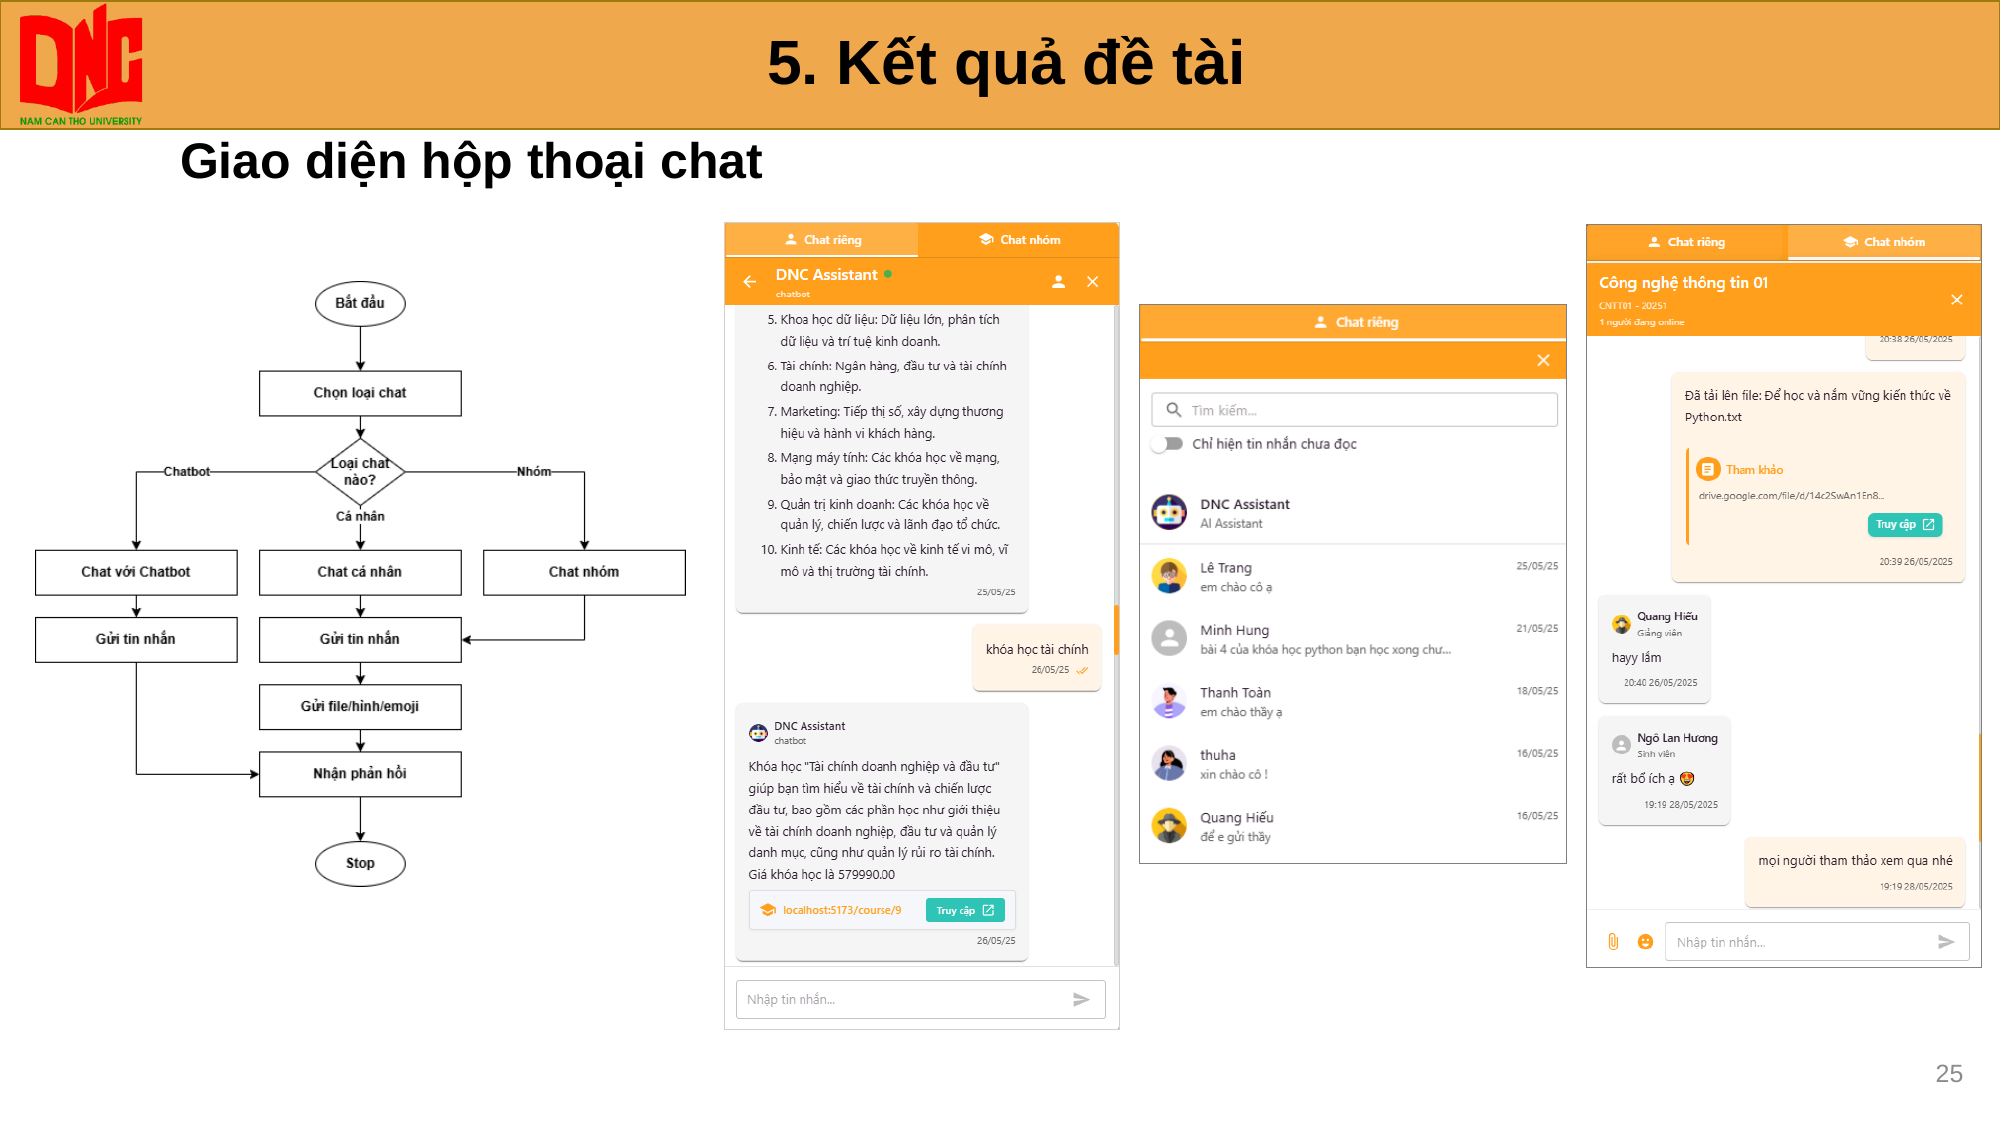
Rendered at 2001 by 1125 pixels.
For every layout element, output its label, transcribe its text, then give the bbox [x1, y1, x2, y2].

list Giao diện hộp thoại chat [107, 128, 1893, 1099]
title 5. Kết quả đề tài [144, 0, 1869, 128]
slide_number 25 [1916, 1042, 1979, 1103]
text_box [1869, 0, 2000, 130]
picture [18, 1, 143, 125]
picture [1586, 224, 1982, 968]
picture [1139, 304, 1567, 864]
text_box [0, 0, 144, 130]
picture [35, 281, 686, 887]
picture [724, 222, 1120, 1030]
